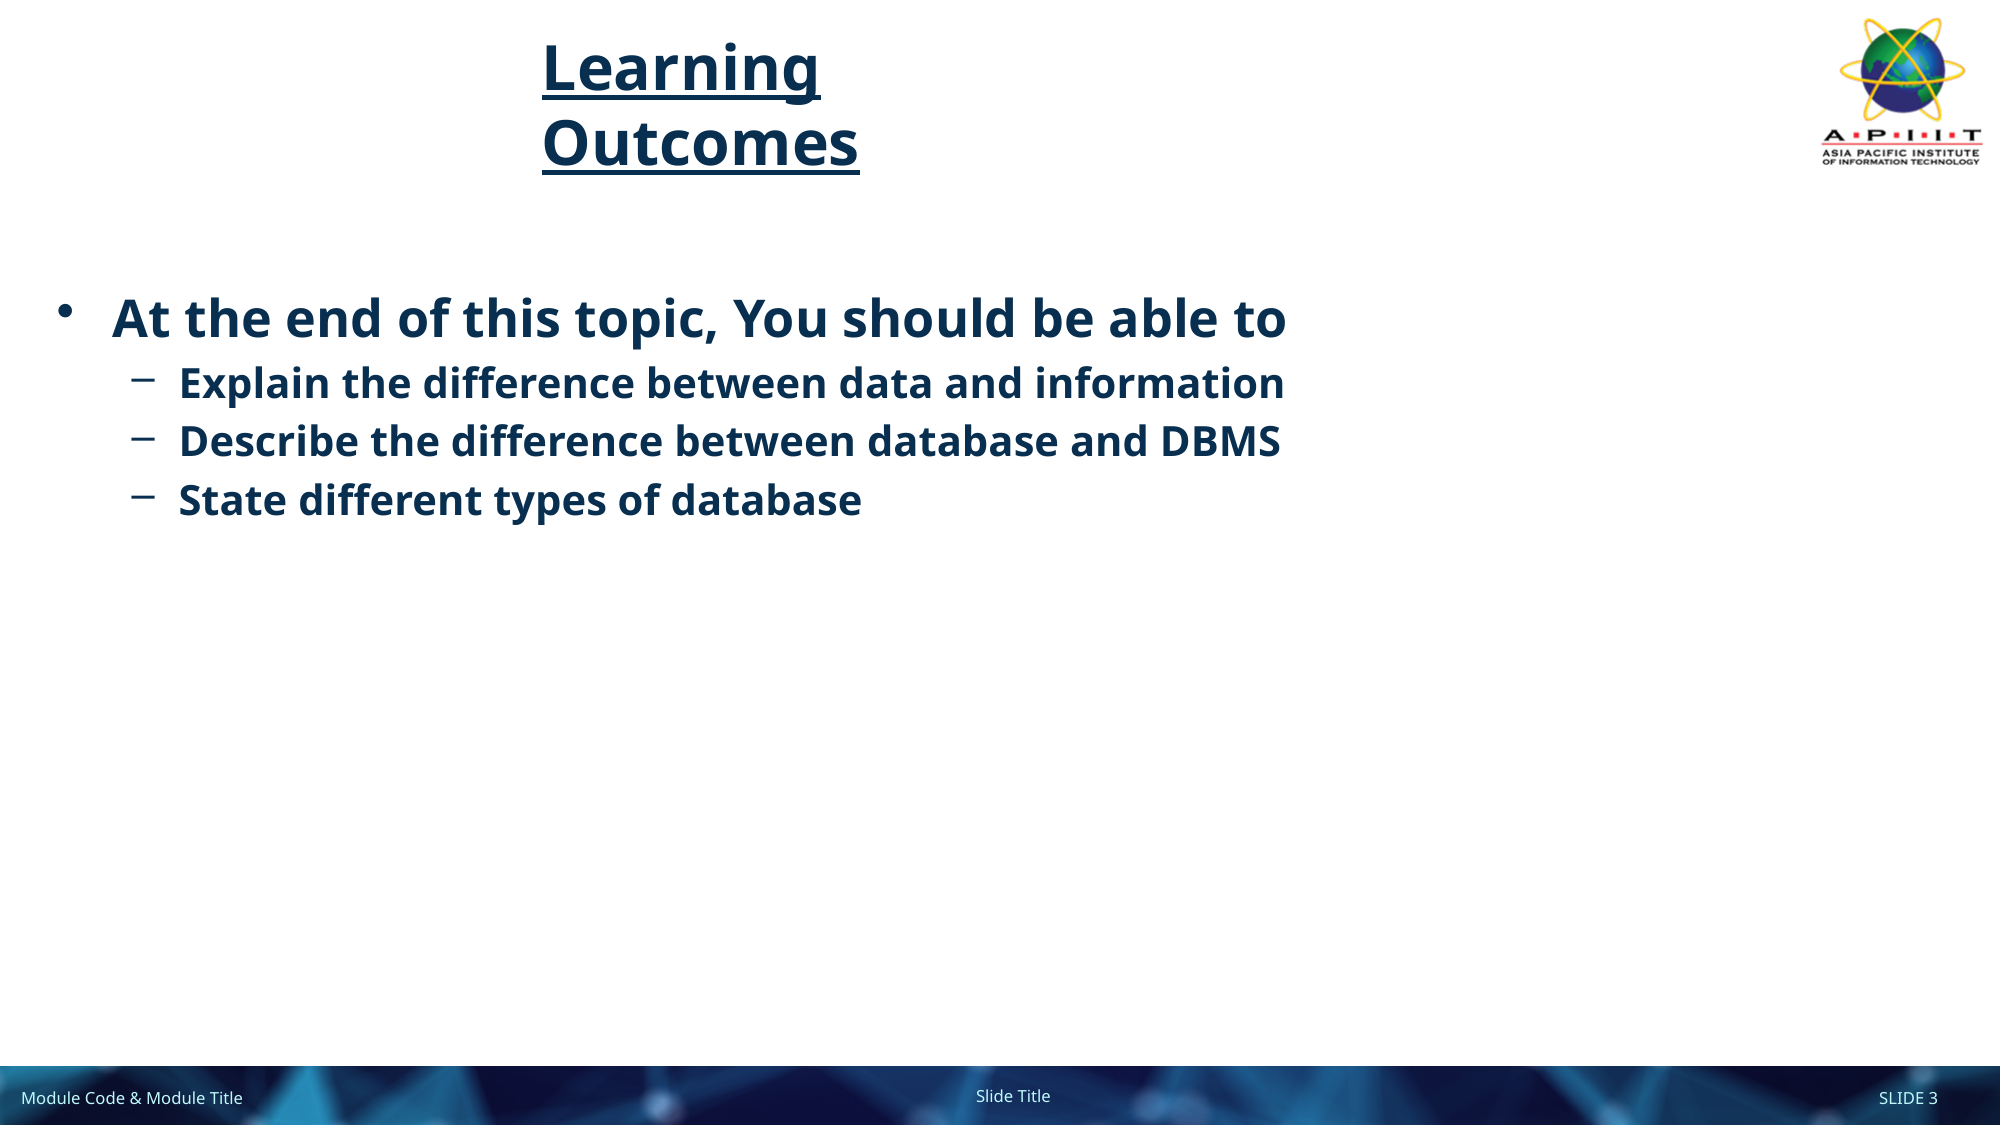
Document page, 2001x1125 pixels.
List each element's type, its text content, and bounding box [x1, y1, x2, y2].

picture [0, 1066, 2000, 1125]
picture [1803, 0, 2000, 182]
list At the end of this topic, You should be able to Explain the difference between data and information Describe the difference between database and DBMS State different types of database [41, 278, 1969, 1021]
title Learning Outcomes [526, 1, 1157, 205]
